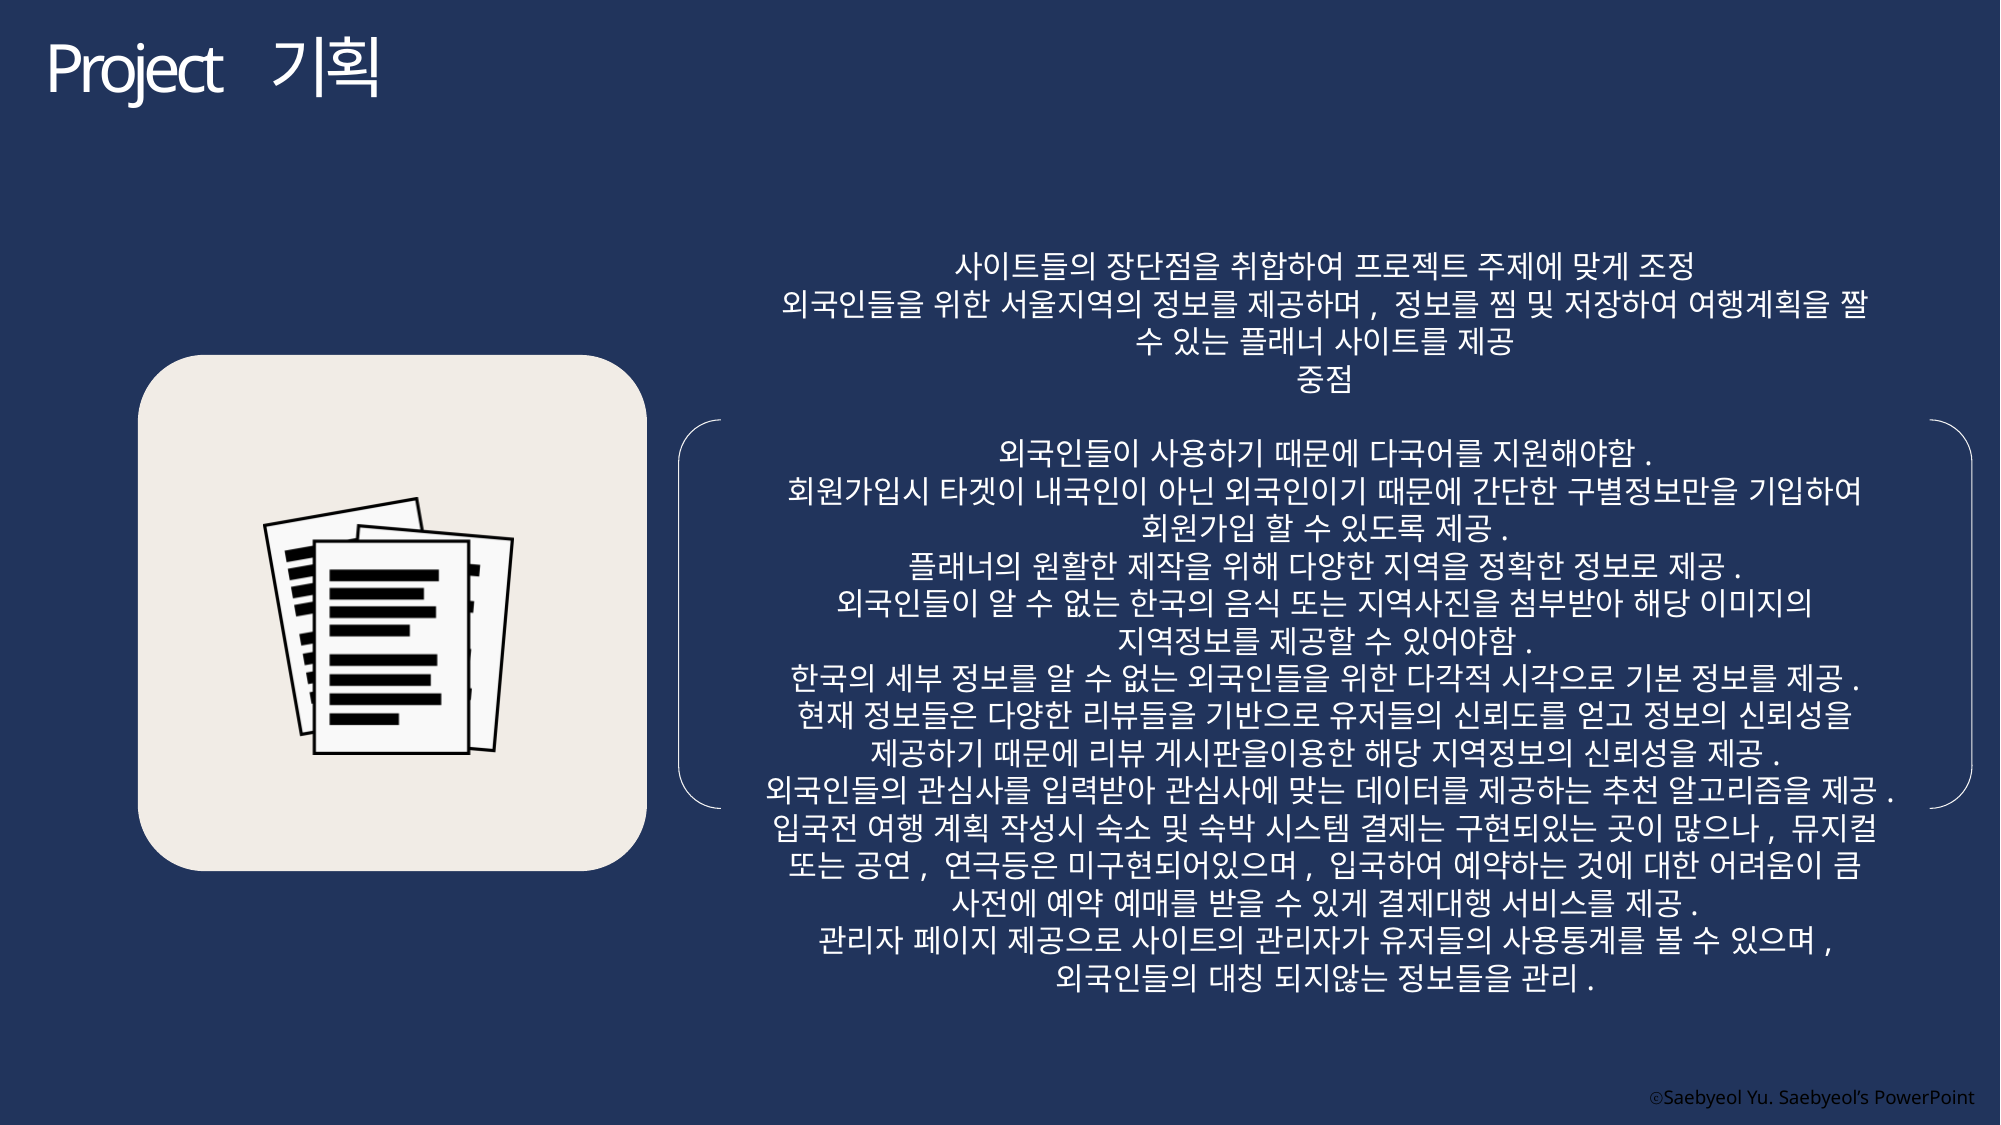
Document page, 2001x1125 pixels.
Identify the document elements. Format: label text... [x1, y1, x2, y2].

text_box [678, 419, 1973, 809]
text_box 사이트들의 장단점을 취합하여 프로젝트 주제에 맞게 조정 외국인들을 위한 서울지역의 정보를 제공하며, 정보를 찜 및 저장하여 여행계획을 짤 수 있는 플래너 사이트를 제공 중점 외국인들이 사용하기 때문에 다국어를 지원해야함. 회원가입시 타겟이 내국인이 아닌 외국인이기 때문에 간단한 구별정보만을 기입하여 회원가입 할 수 있도록 제공. 플래너의 원활한 제작을 위해 다양한 지역을 정확한 정보로 제공. 외국인들이 알 수 없는 한국의 음식 또는 지역사진을 첨부받아 해당 이미지의 지역정보를 제공할 수 있어야함. 한국의 세부 정보를 알 수 없는 외국인들을 위한 다각적 시각으로 기본 정보를 제공. 현재 정보들은 다양한 리뷰들을 기반으로 유저들의 신뢰도를 얻고 정보의 신뢰성을 제공하기 때문에 리뷰 게시판을이용한 해당 지역정보의 신뢰성을 제공. 외국인들의 관심사를 입력받아 관심사에 맞는 데이터를 제공하는 추천 알고리즘을 제공. 입국전 여행 계획 작성시 숙소 및 숙박 시스템 결제는 구현되있는 곳이 많으나, 뮤지컬 또는 공연, 연극등은 미구현되어있으며, 입국하여 예약하는 것에 대한 어려움이 큼 사전에 예약 예매를 받을 수 있게 결제대행 서비스를 제공. 관리자 페이지 제공으로 사이트의 관리자가 유저들의 사용통계를 볼 수 있으며, 외국인들의 대칭 되지않는 정보들을 관리. [750, 239, 1901, 419]
picture [263, 497, 514, 755]
text_box Project 기획 [29, 18, 401, 113]
text_box [136, 353, 648, 873]
text_box 사이트들의 장단점을 취합하여 프로젝트 주제에 맞게 조정 외국인들을 위한 서울지역의 정보를 제공하며, 정보를 찜 및 저장하여 여행계획을 짤 수 있는 플래너 사이트를 제공 중점 외국인들이 사용하기 때문에 다국어를 지원해야함. 회원가입시 타겟이 내국인이 아닌 외국인이기 때문에 간단한 구별정보만을 기입하여 회원가입 할 수 있도록 제공. 플래너의 원활한 제작을 위해 다양한 지역을 정확한 정보로 제공. 외국인들이 알 수 없는 한국의 음식 또는 지역사진을 첨부받아 해당 이미지의 지역정보를 제공할 수 있어야함. 한국의 세부 정보를 알 수 없는 외국인들을 위한 다각적 시각으로 기본 정보를 제공. 현재 정보들은 다양한 리뷰들을 기반으로 유저들의 신뢰도를 얻고 정보의 신뢰성을 제공하기 때문에 리뷰 게시판을이용한 해당 지역정보의 신뢰성을 제공. 외국인들의 관심사를 입력받아 관심사에 맞는 데이터를 제공하는 추천 알고리즘을 제공. 입국전 여행 계획 작성시 숙소 및 숙박 시스템 결제는 구현되있는 곳이 많으나, 뮤지컬 또는 공연, 연극등은 미구현되어있으며, 입국하여 예약하는 것에 대한 어려움이 큼 사전에 예약 예매를 받을 수 있게 결제대행 서비스를 제공. 관리자 페이지 제공으로 사이트의 관리자가 유저들의 사용통계를 볼 수 있으며, 외국인들의 대칭 되지않는 정보들을 관리. [750, 809, 1901, 1004]
